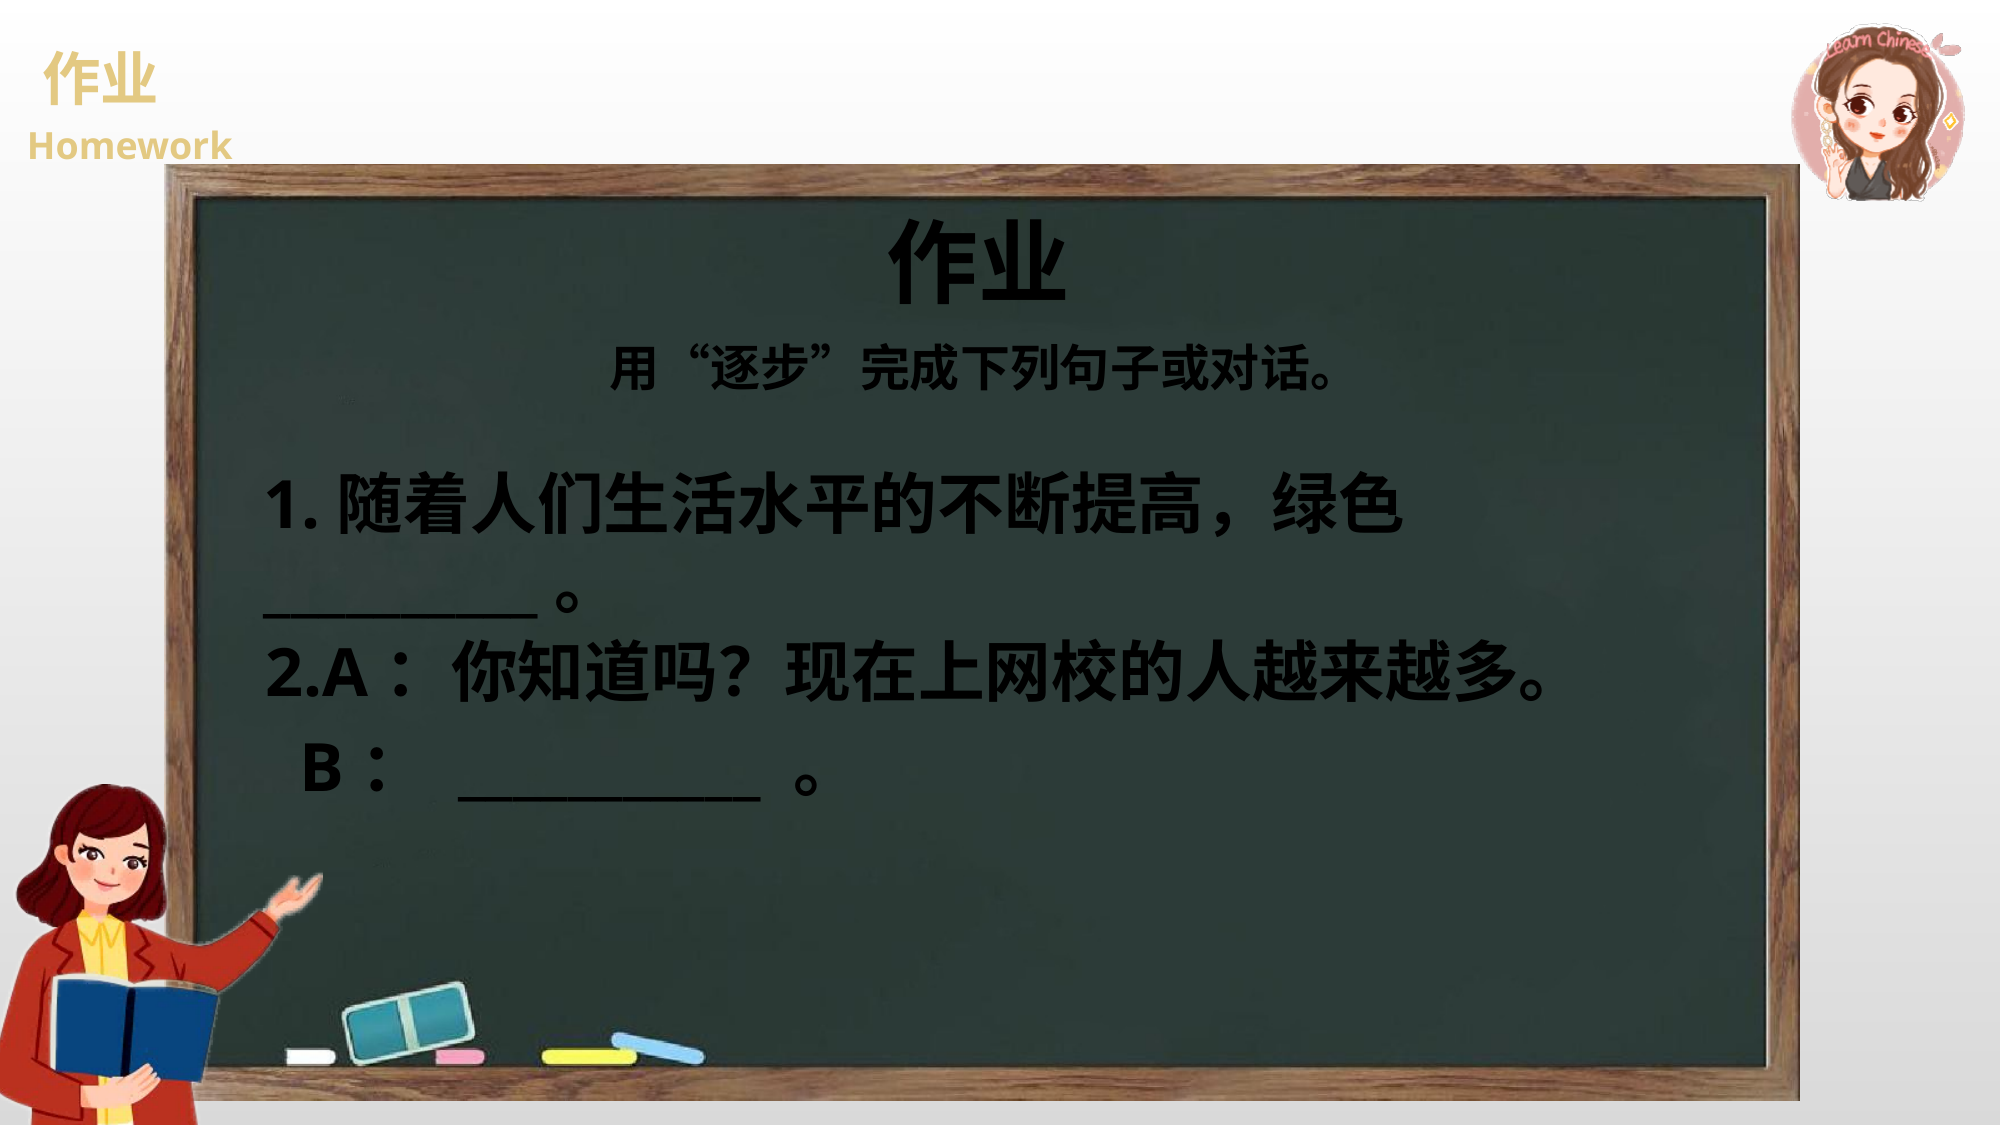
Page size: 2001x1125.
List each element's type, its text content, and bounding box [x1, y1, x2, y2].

picture [0, 0, 1998, 1125]
text_box Homework [12, 115, 248, 175]
text_box 作业 [27, 35, 174, 115]
